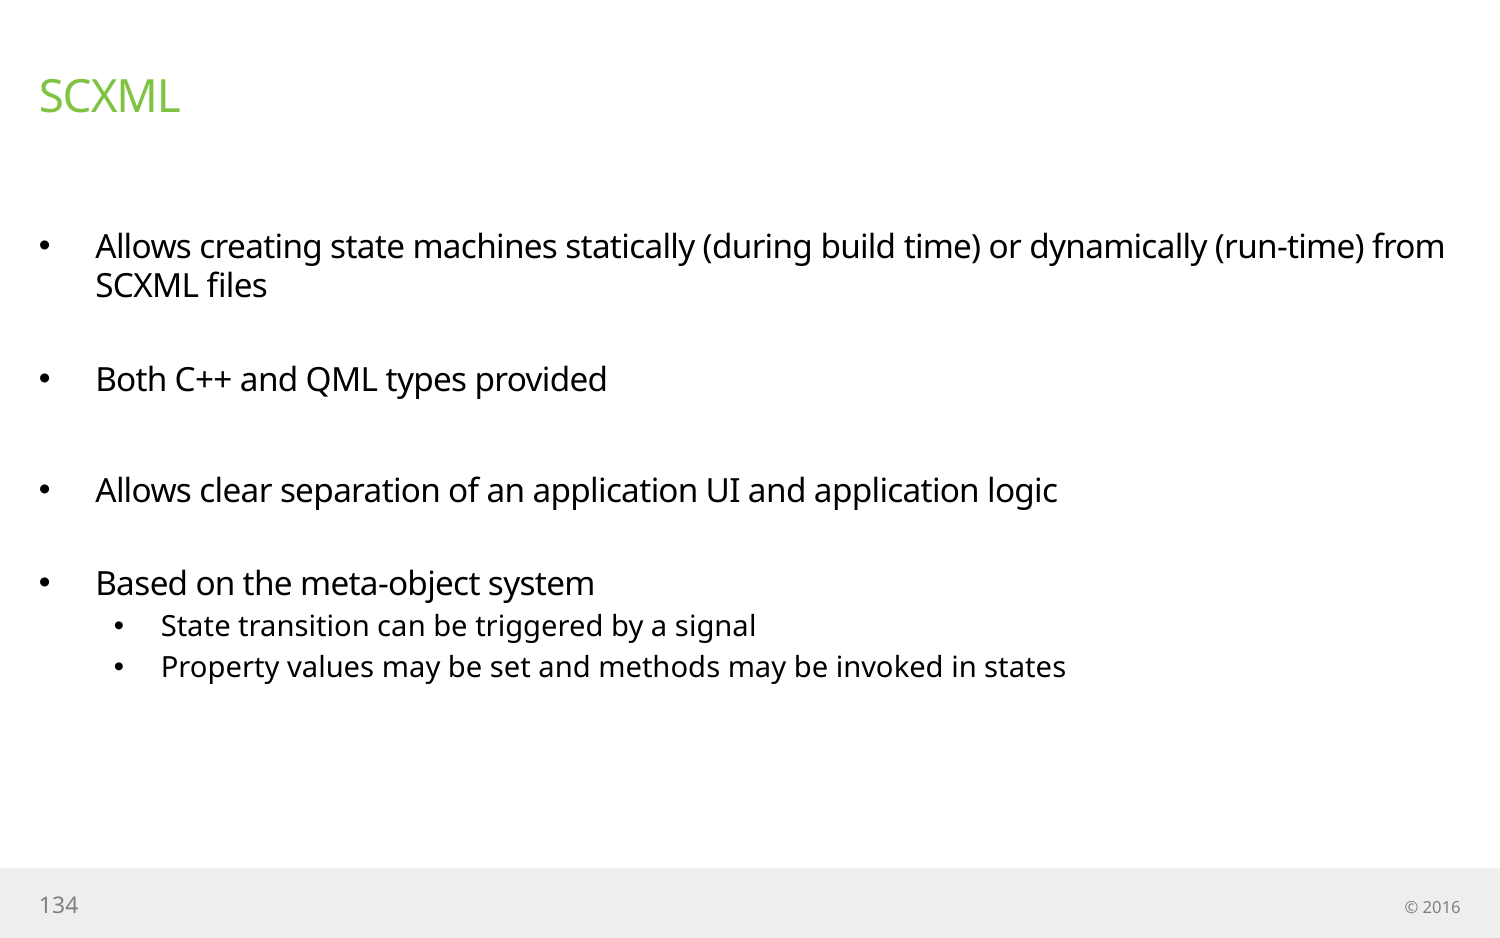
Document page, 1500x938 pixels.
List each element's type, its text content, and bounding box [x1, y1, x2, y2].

title SCXML [39, 66, 1052, 195]
list Allows creating state machines statically (during build time) or dynamically (run-time) from SCXML files Both C++ and QML types provided Allows clear separation of an application UI and application logic Based on the meta-object system State transition can be triggered by a signal Property values may be set and methods may be invoked in states [39, 224, 1471, 846]
footer © 2016 [1188, 896, 1461, 917]
slide_number 134 [39, 892, 410, 921]
